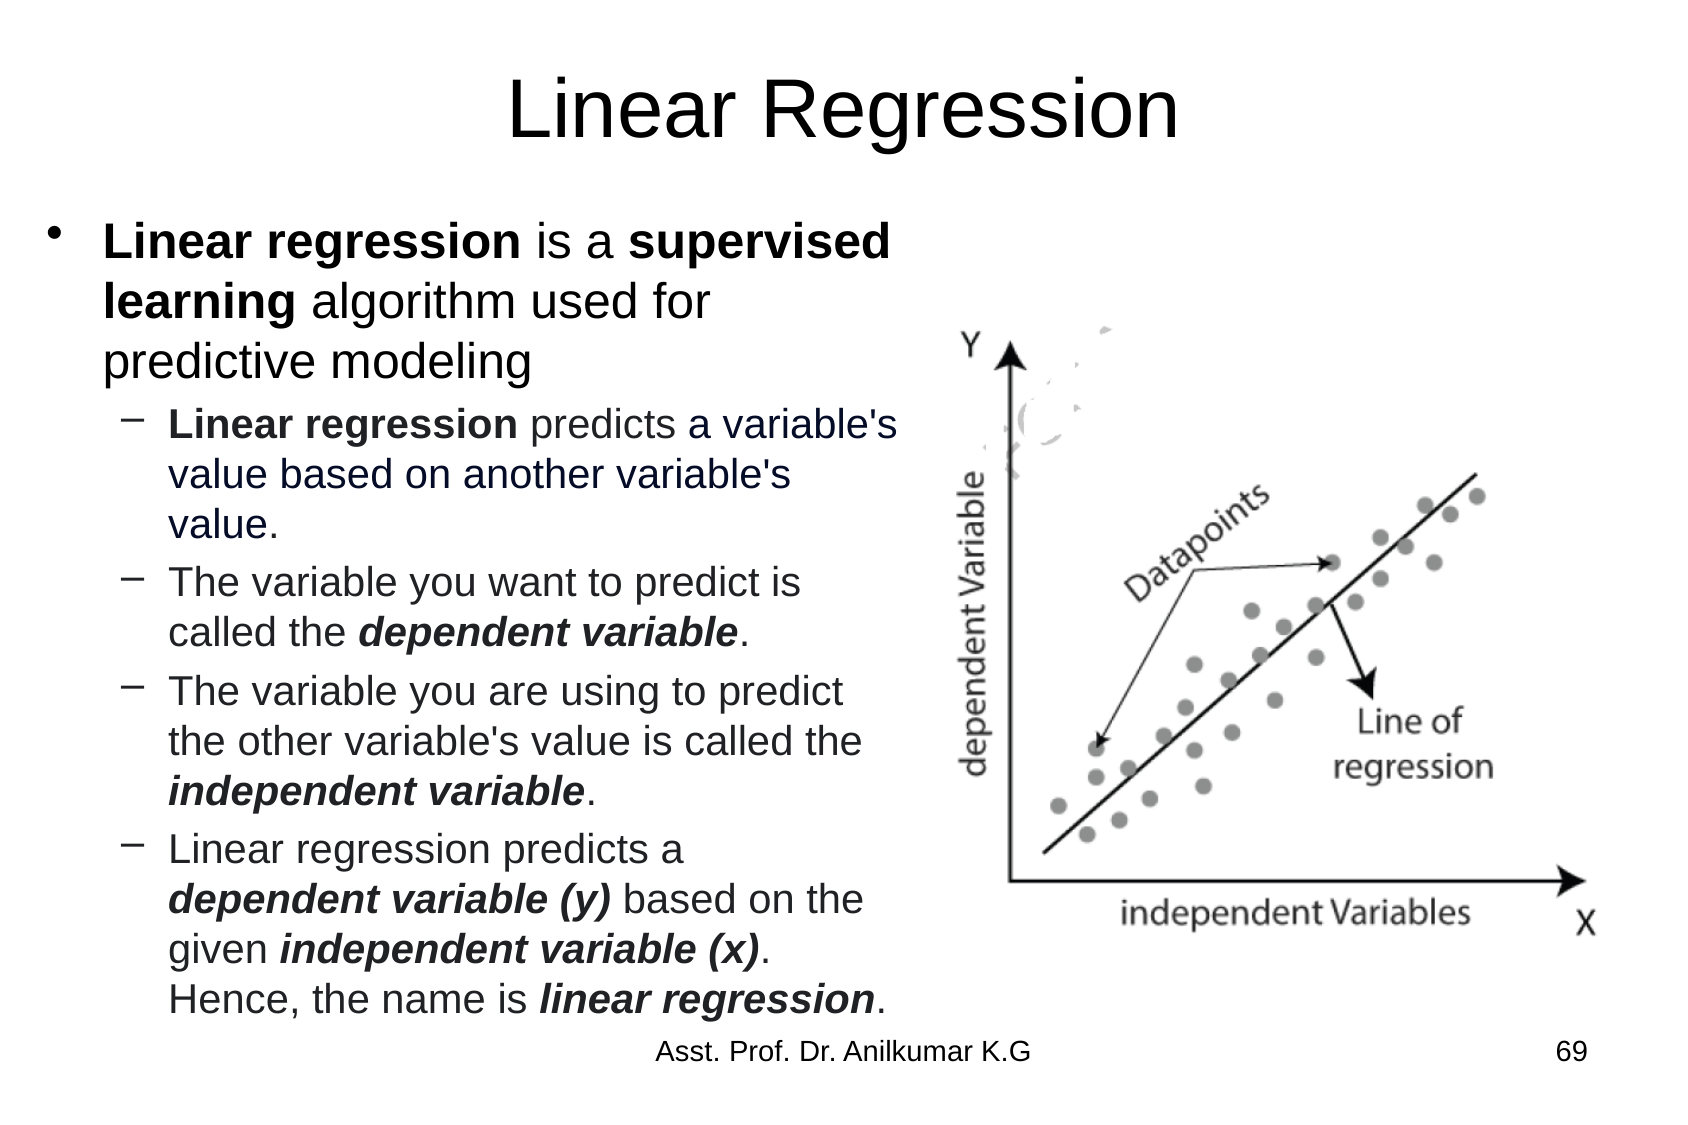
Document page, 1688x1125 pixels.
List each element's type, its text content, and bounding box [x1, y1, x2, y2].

title Linear Regression [84, 44, 1604, 163]
footer Asst. Prof. Dr. Anilkumar K.G [576, 1024, 1112, 1103]
list Linear regression is a supervised learning algorithm used for predictive modeling Linear regression predicts a variable's value based on another variable's value. The variable you want to predict is called the dependent variable. The variable you are using to predict the other variable's value is called the independent variable. Linear regression predicts a dependent variable (y) based on the given independent variable (x). Hence, the name is linear regression. [30, 200, 919, 994]
slide_number 69 [1209, 1024, 1604, 1103]
picture [897, 324, 1657, 963]
